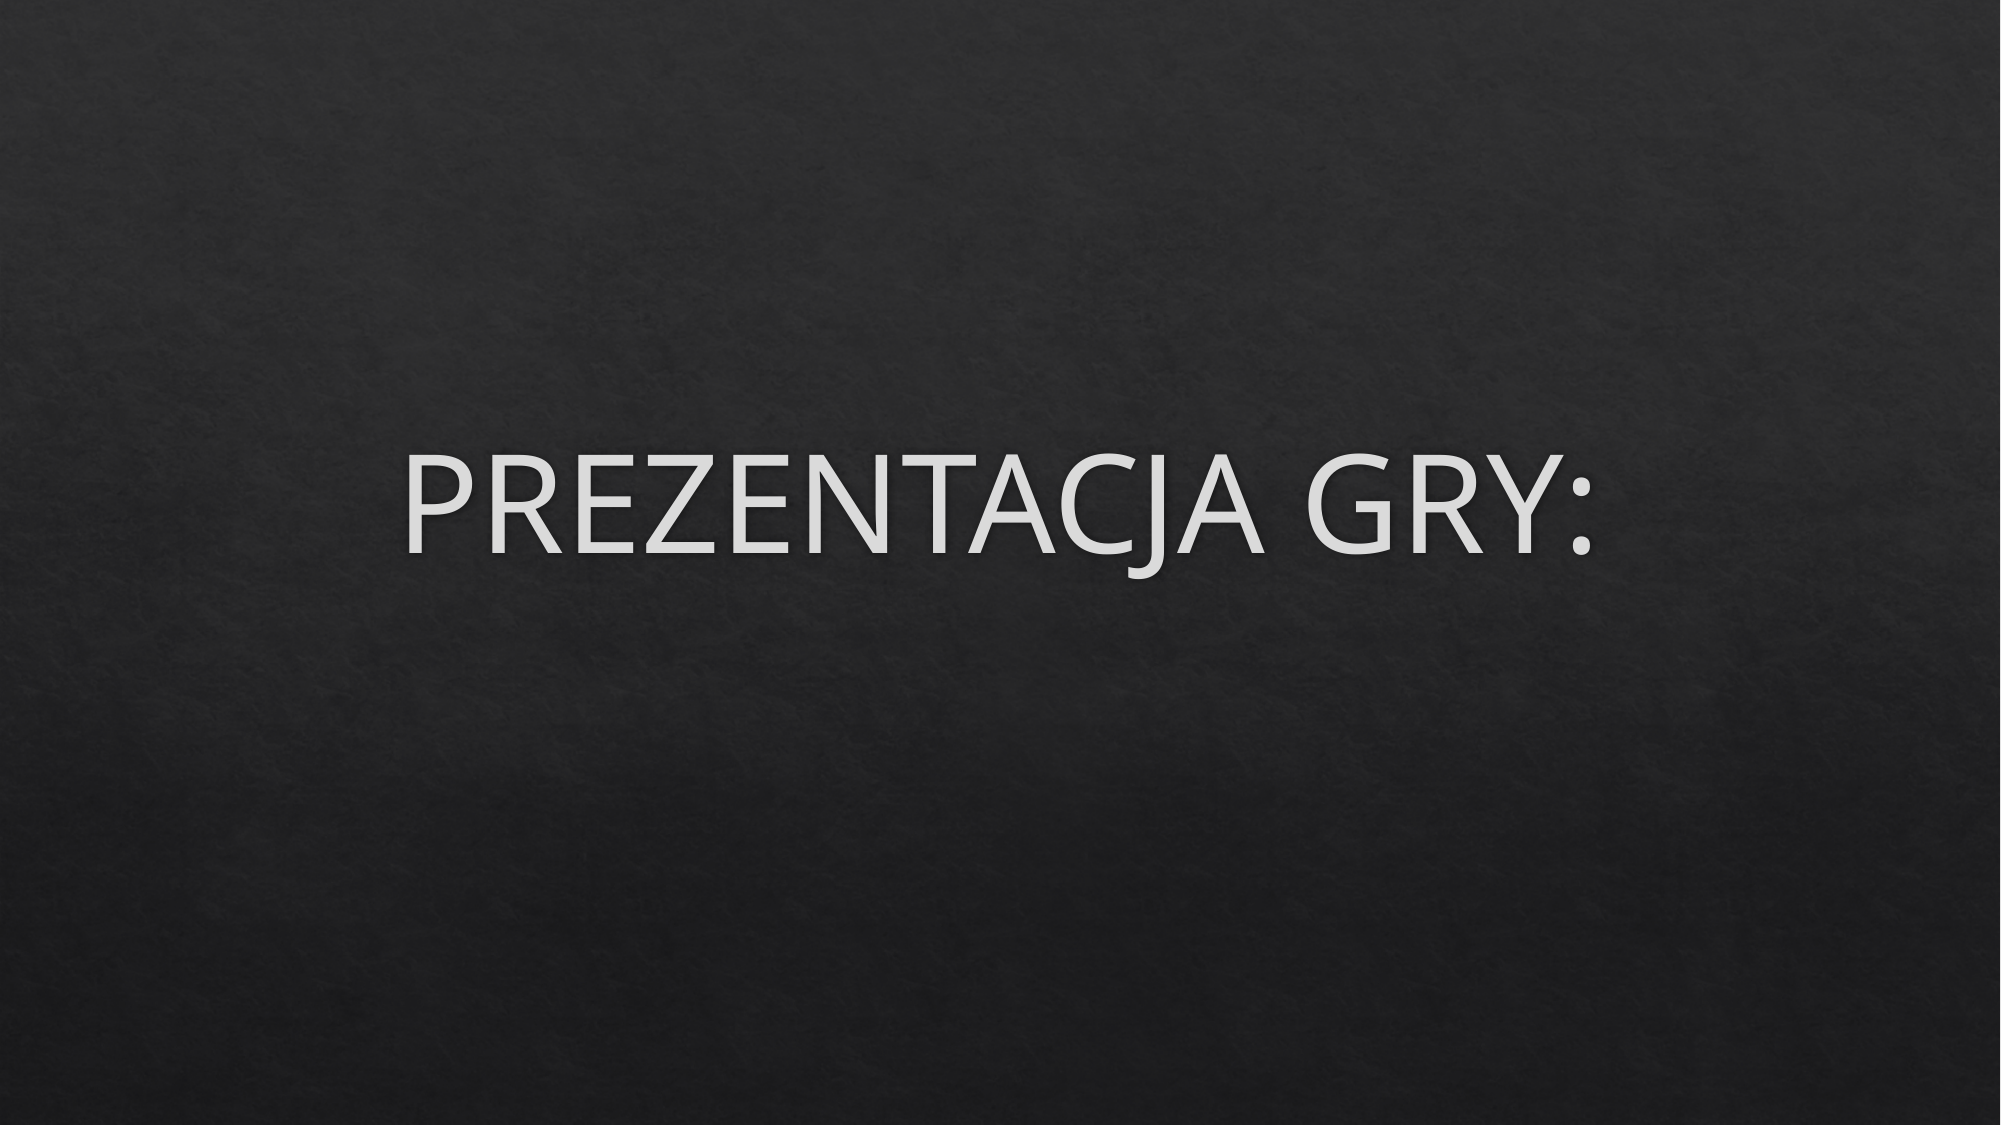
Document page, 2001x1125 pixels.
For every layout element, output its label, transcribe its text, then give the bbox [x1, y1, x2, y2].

title PREZENTACJA GRY: [212, 288, 1786, 589]
